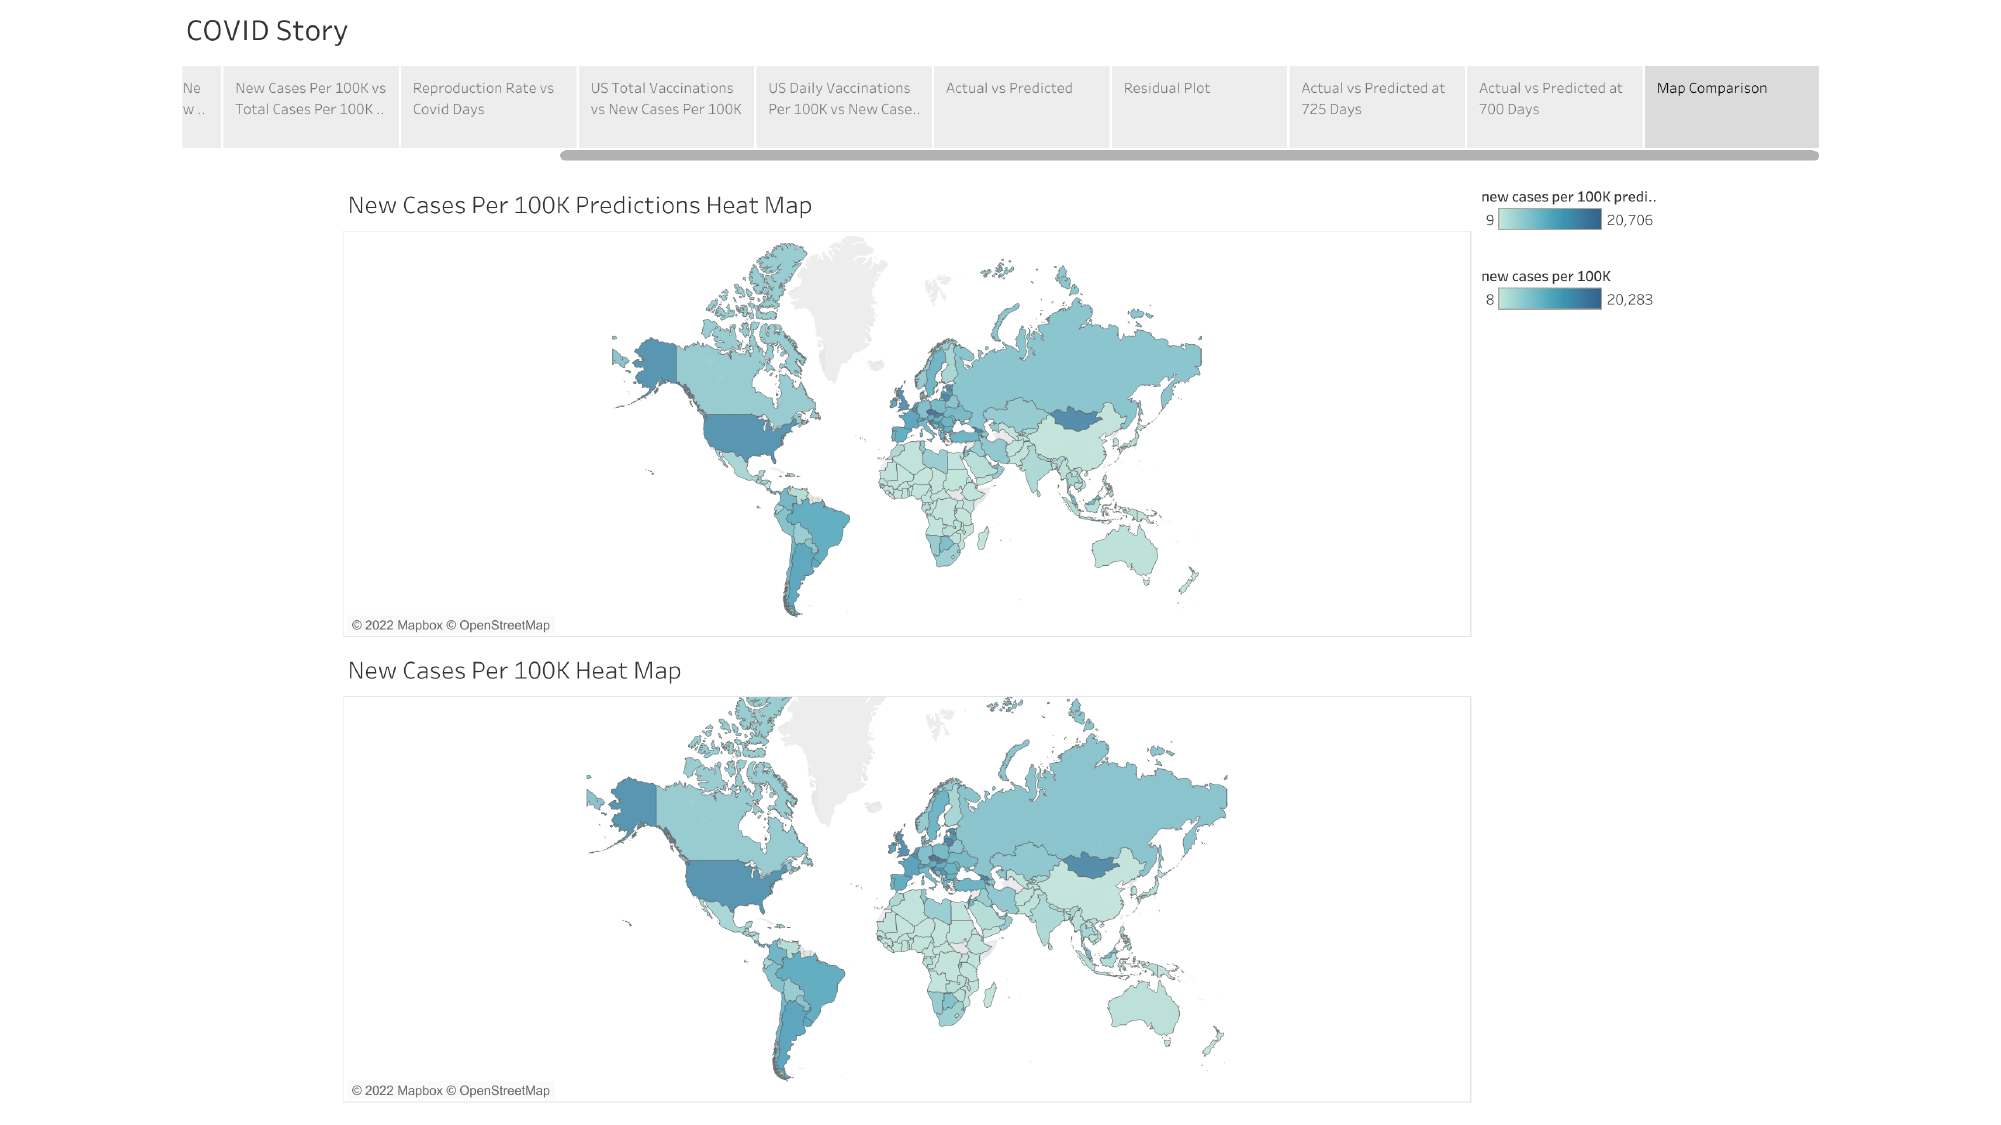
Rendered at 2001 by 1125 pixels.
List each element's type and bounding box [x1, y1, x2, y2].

picture [173, 0, 1827, 1125]
